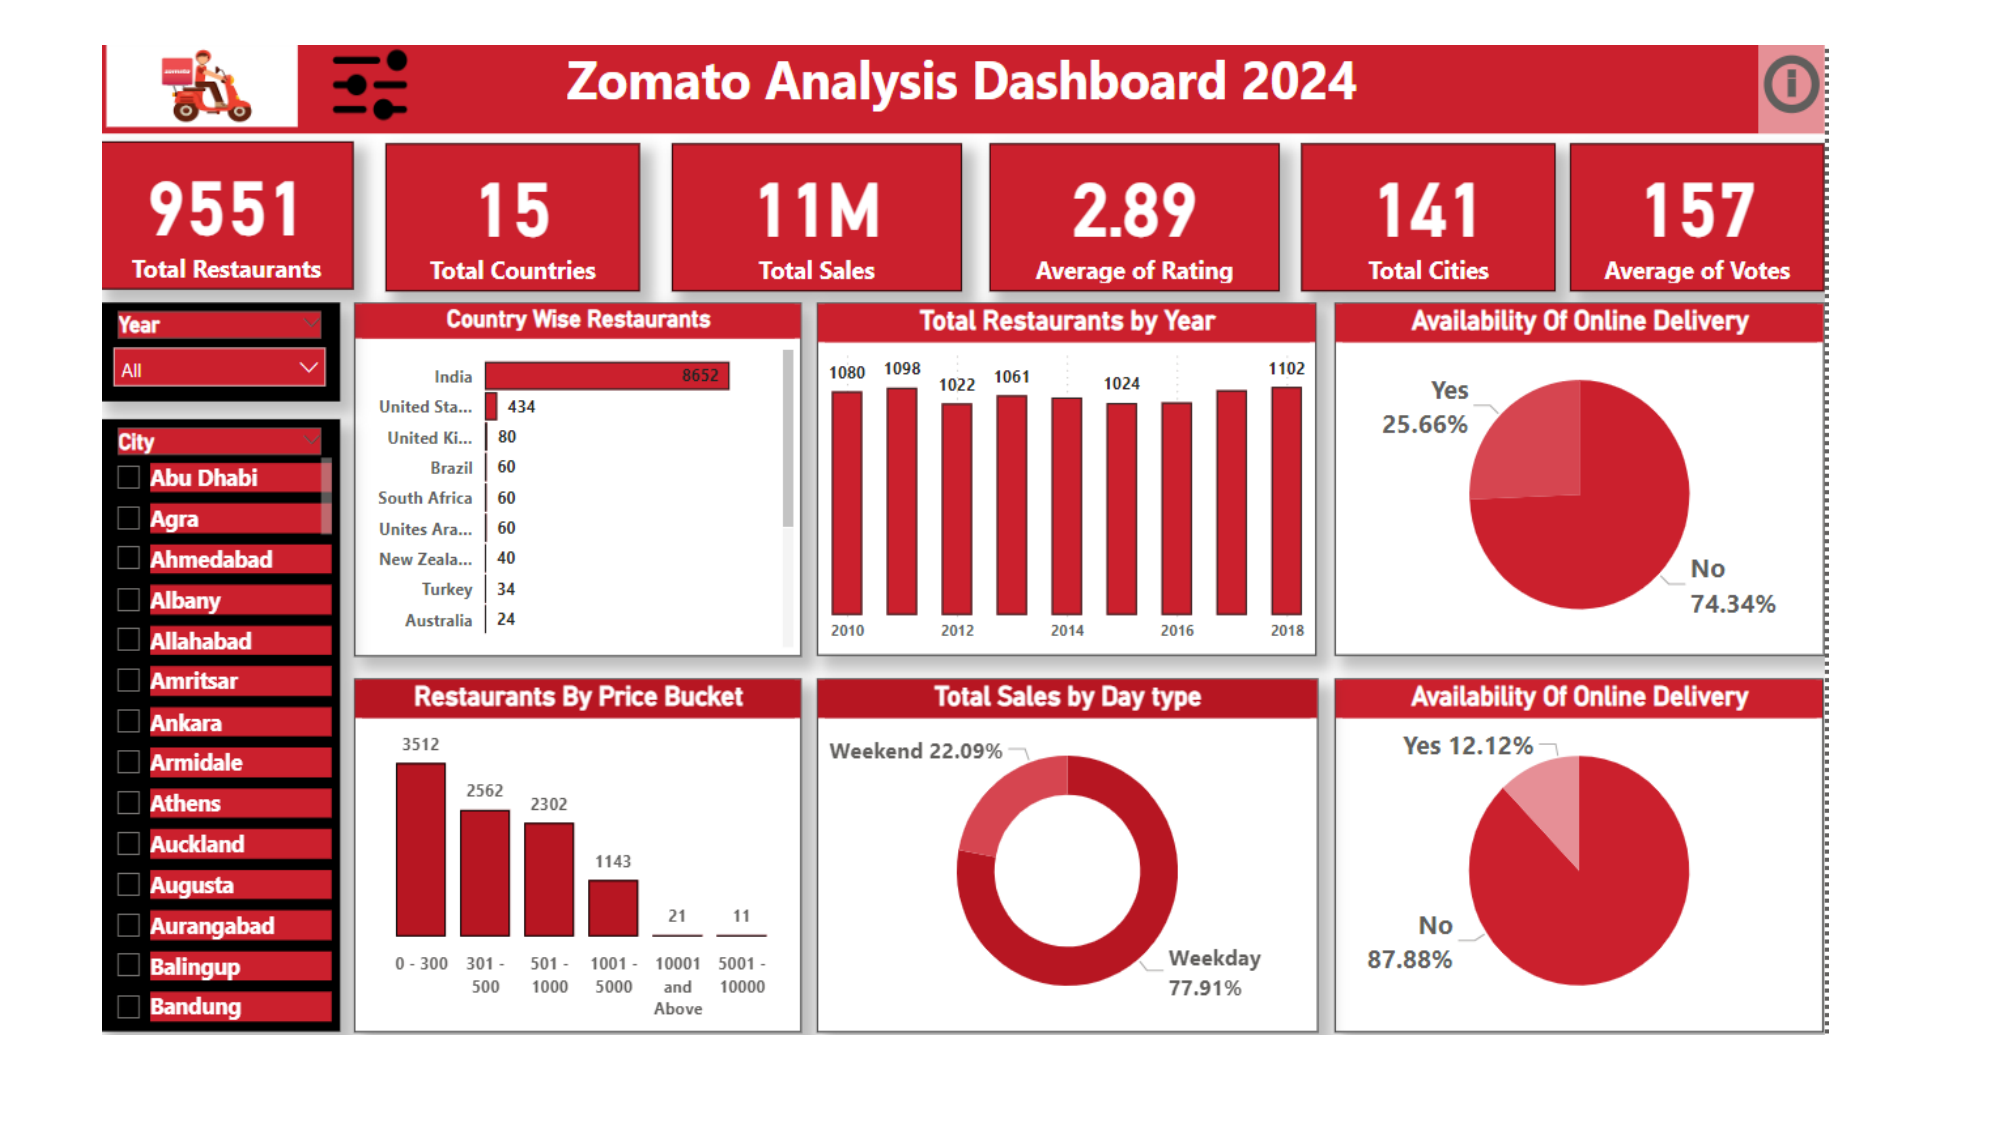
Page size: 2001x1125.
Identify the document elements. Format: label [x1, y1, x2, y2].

picture [102, 45, 1829, 1035]
